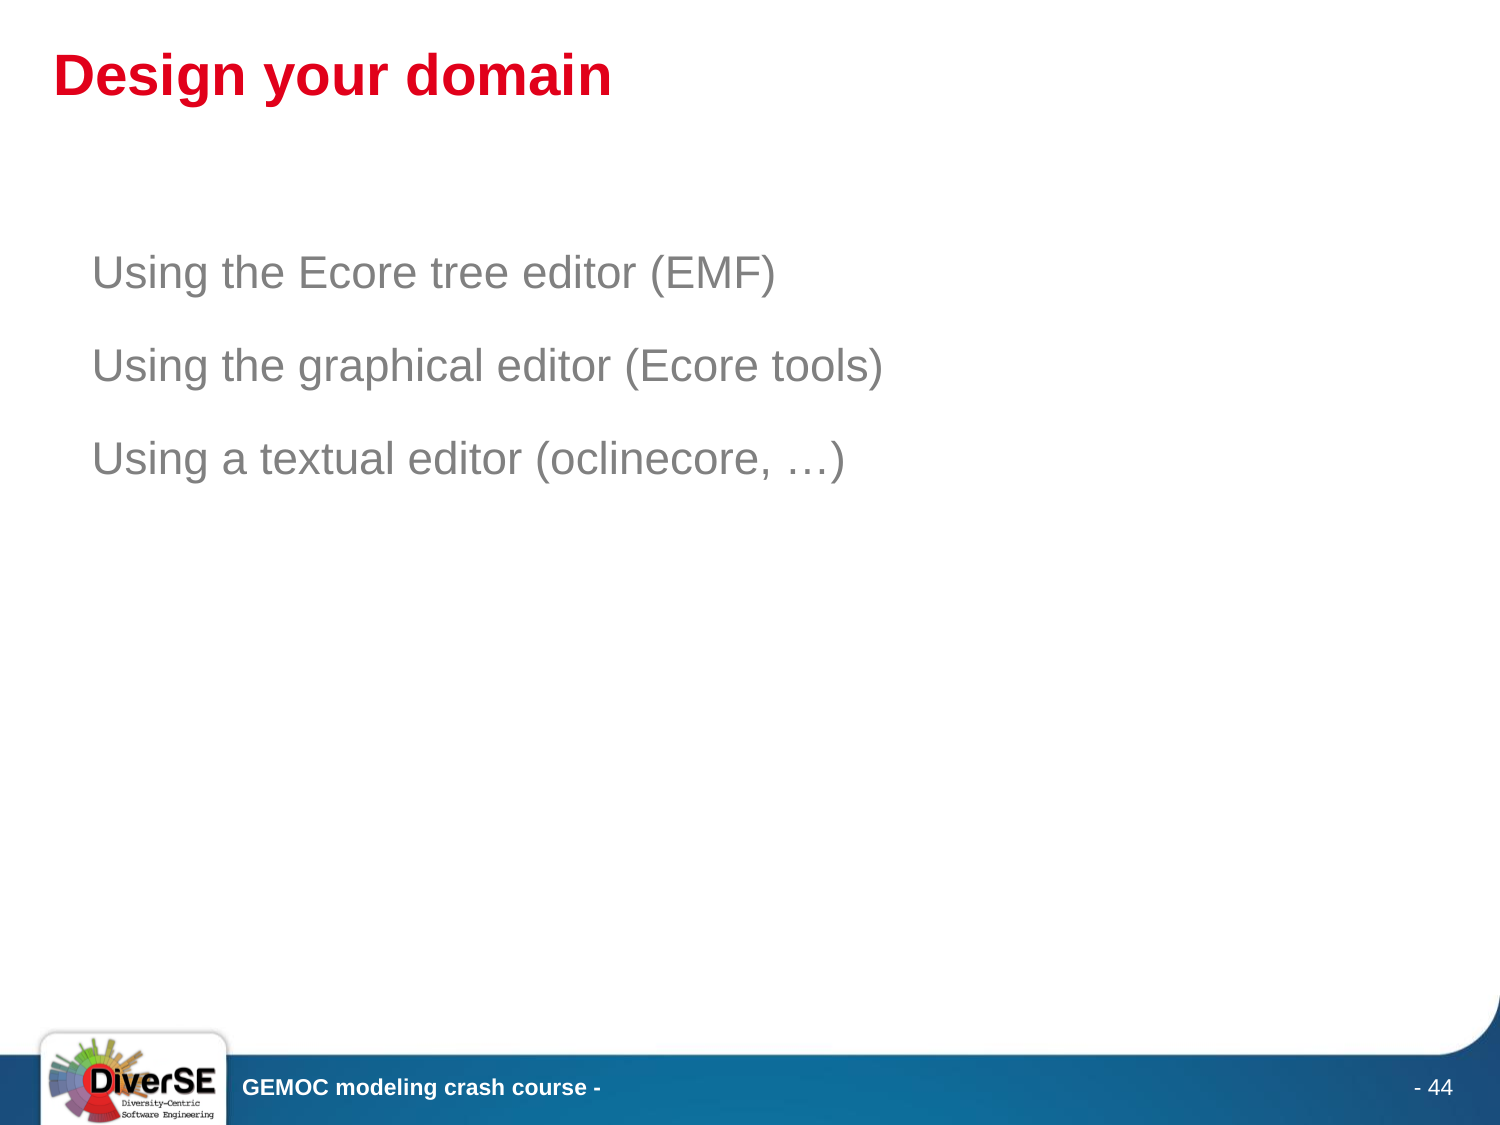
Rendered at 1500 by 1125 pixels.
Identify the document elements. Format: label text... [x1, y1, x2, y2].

picture [0, 947, 1500, 1125]
footer GEMOC modeling crash course - [242, 1064, 1078, 1110]
title Design your domain [52, 18, 1459, 126]
slide_number - 44 [1413, 1064, 1500, 1110]
list Using the Ecore tree editor (EMF) Using the graphical editor (Ecore tools) Using a textual editor (oclinecore, …) [76, 196, 1436, 1000]
